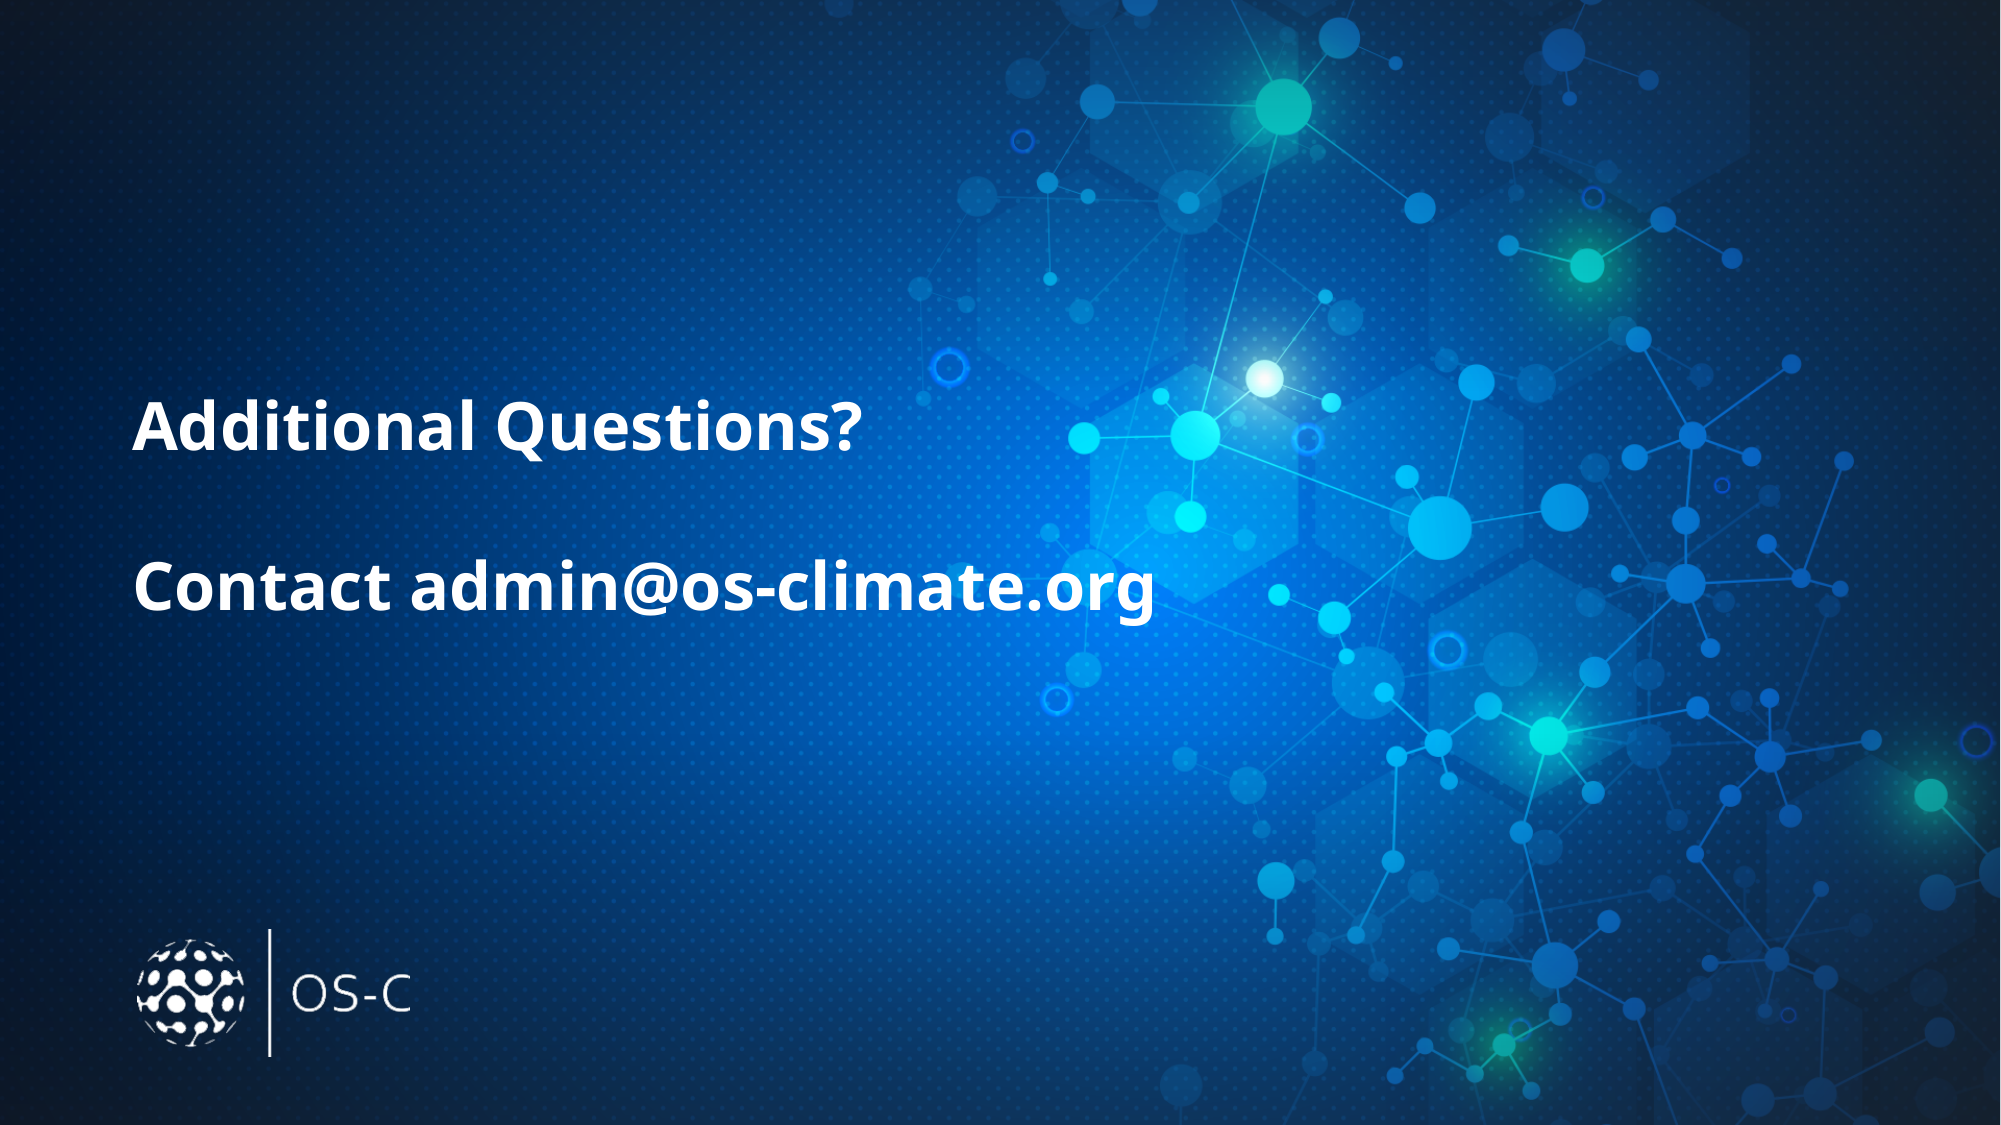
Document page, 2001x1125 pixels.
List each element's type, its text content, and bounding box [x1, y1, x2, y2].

picture [0, 21, 1966, 1104]
title Additional Questions? Contact admin@os-climate.org [117, 308, 1804, 700]
